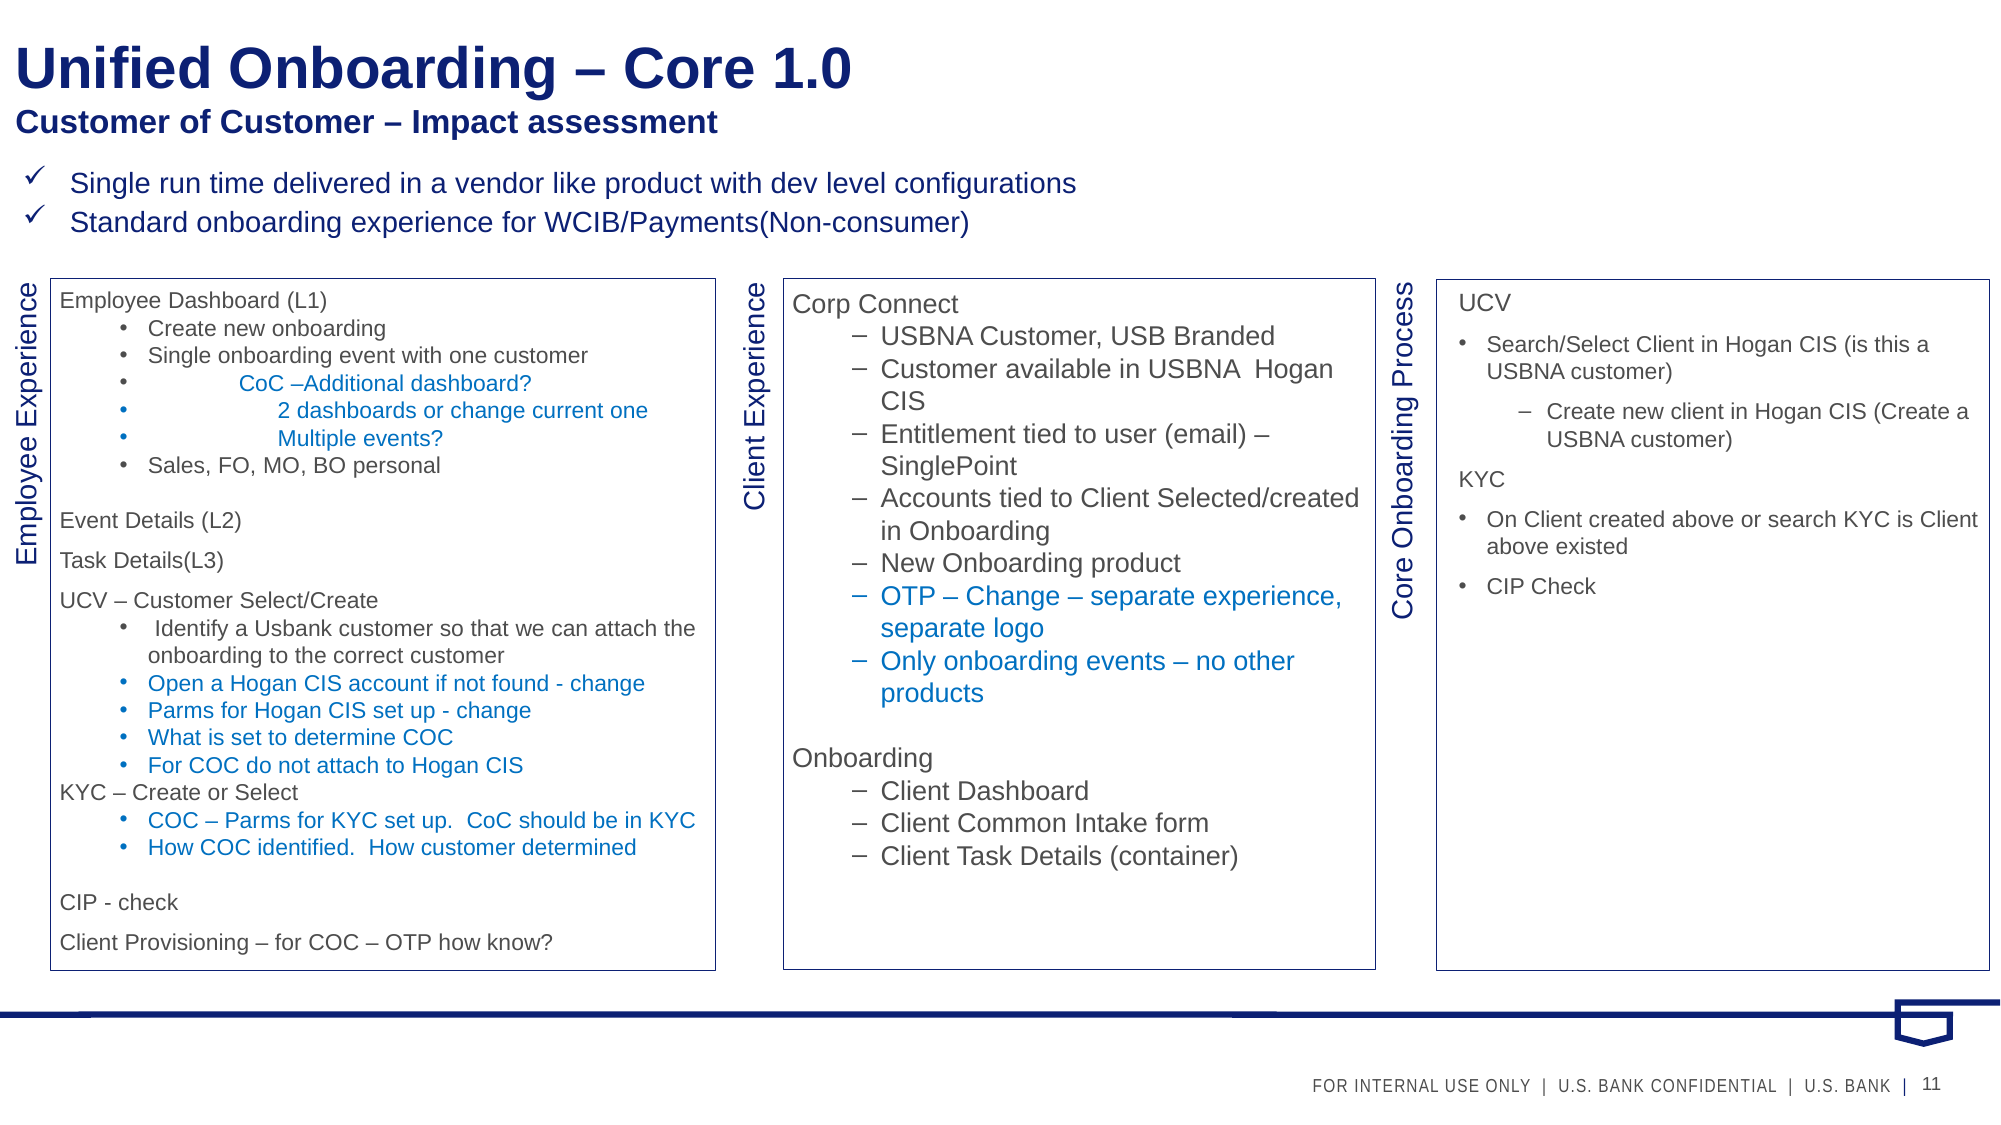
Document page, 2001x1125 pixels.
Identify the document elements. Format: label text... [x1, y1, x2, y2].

text_box Core Onboarding Process [1375, 267, 1426, 636]
text_box Client Experience [727, 258, 778, 527]
text_box UCV Search/Select Client in Hogan CIS (is this a USBNA customer) Create new client in Hogan CIS (Create a USBNA customer) KYC On Client created above or search KYC is Client above existed CIP Check [1436, 279, 1990, 970]
title Unified Onboarding – Core 1.0 Customer of Customer – Impact assessment [15, 19, 1816, 140]
list Employee Dashboard (L1) Create new onboarding Single onboarding event with one customer CoC –Additional dashboard? 2 dashboards or change current one Multiple events? Sales, FO, MO, BO personal Event Details (L2) Task Details(L3) UCV – Customer Select/Create Identify a Usbank customer so that we can attach the onboarding to the correct customer Open a Hogan CIS account if not found - change Parms for Hogan CIS set up - change What is set to determine COC For COC do not attach to Hogan CIS KYC – Create or Select COC – Parms for KYC set up. CoC should be in KYC How COC identified. How customer determined CIP - check Client Provisioning – for COC – OTP how know? [50, 278, 716, 970]
text_box Employee Experience [0, 258, 50, 582]
text_box Single run time delivered in a vendor like product with dev level configurations Standard onboarding experience for WCIB/Payments(Non-consumer) [15, 172, 1816, 246]
text_box Corp Connect USBNA Customer, USB Branded Customer available in USBNA Hogan CIS Entitlement tied to user (email) – SinglePoint Accounts tied to Client Selected/created in Onboarding New Onboarding product OTP – Change – separate experience, separate logo Only onboarding events – no other products Onboarding Client Dashboard Client Common Intake form Client Task Details (container) [783, 278, 1376, 970]
